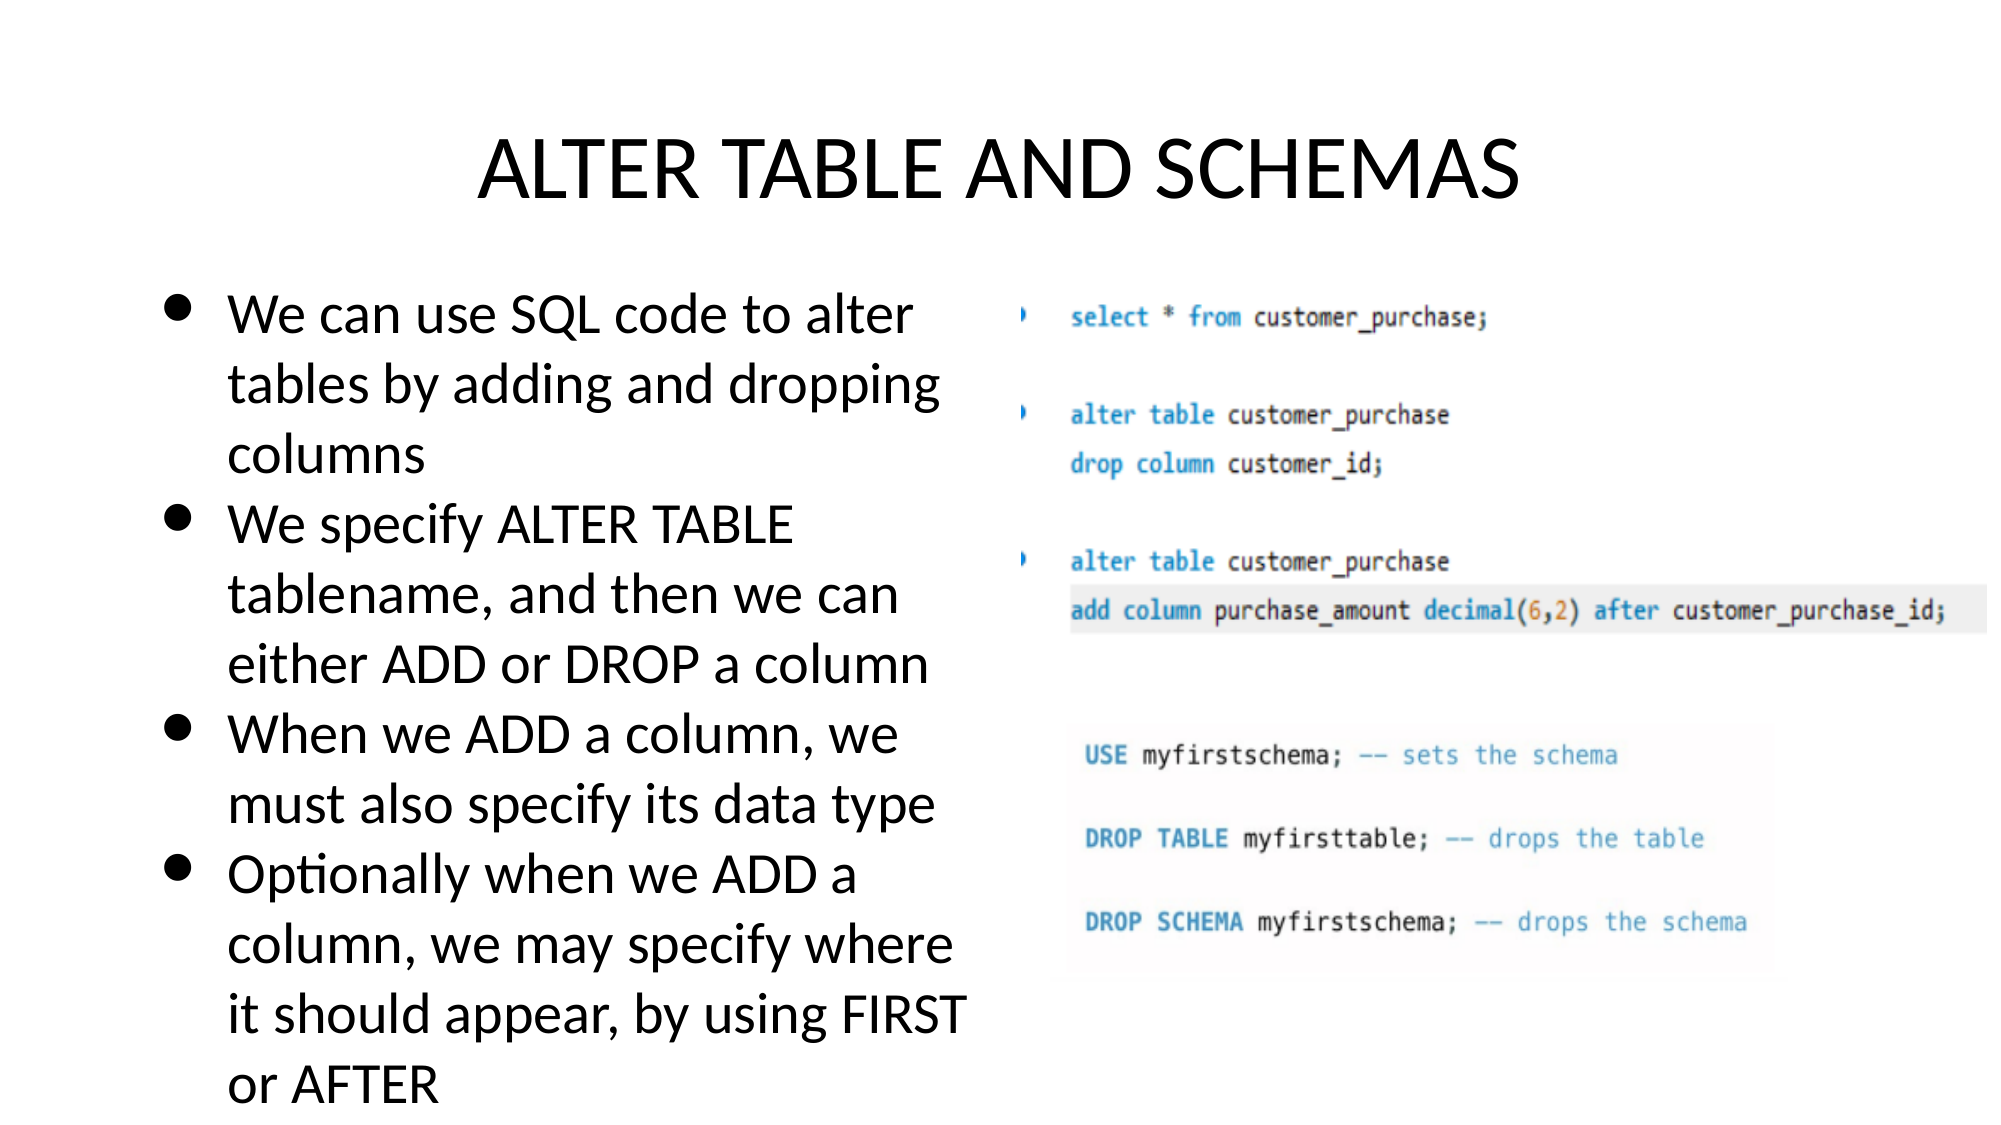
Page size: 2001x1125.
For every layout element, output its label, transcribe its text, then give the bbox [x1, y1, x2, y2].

picture [1050, 719, 1788, 982]
picture [1021, 292, 1987, 687]
title ALTER TABLE AND SCHEMAS [137, 59, 1863, 278]
text_box We can use SQL code to alter tables by adding and dropping columns We specify ALTER TABLE tablename, and then we can either ADD or DROP a column When we ADD a column, we must also specify its data type Optionally when we ADD a column, we may specify where it should appear, by using FIRST or AFTER [137, 260, 985, 1125]
